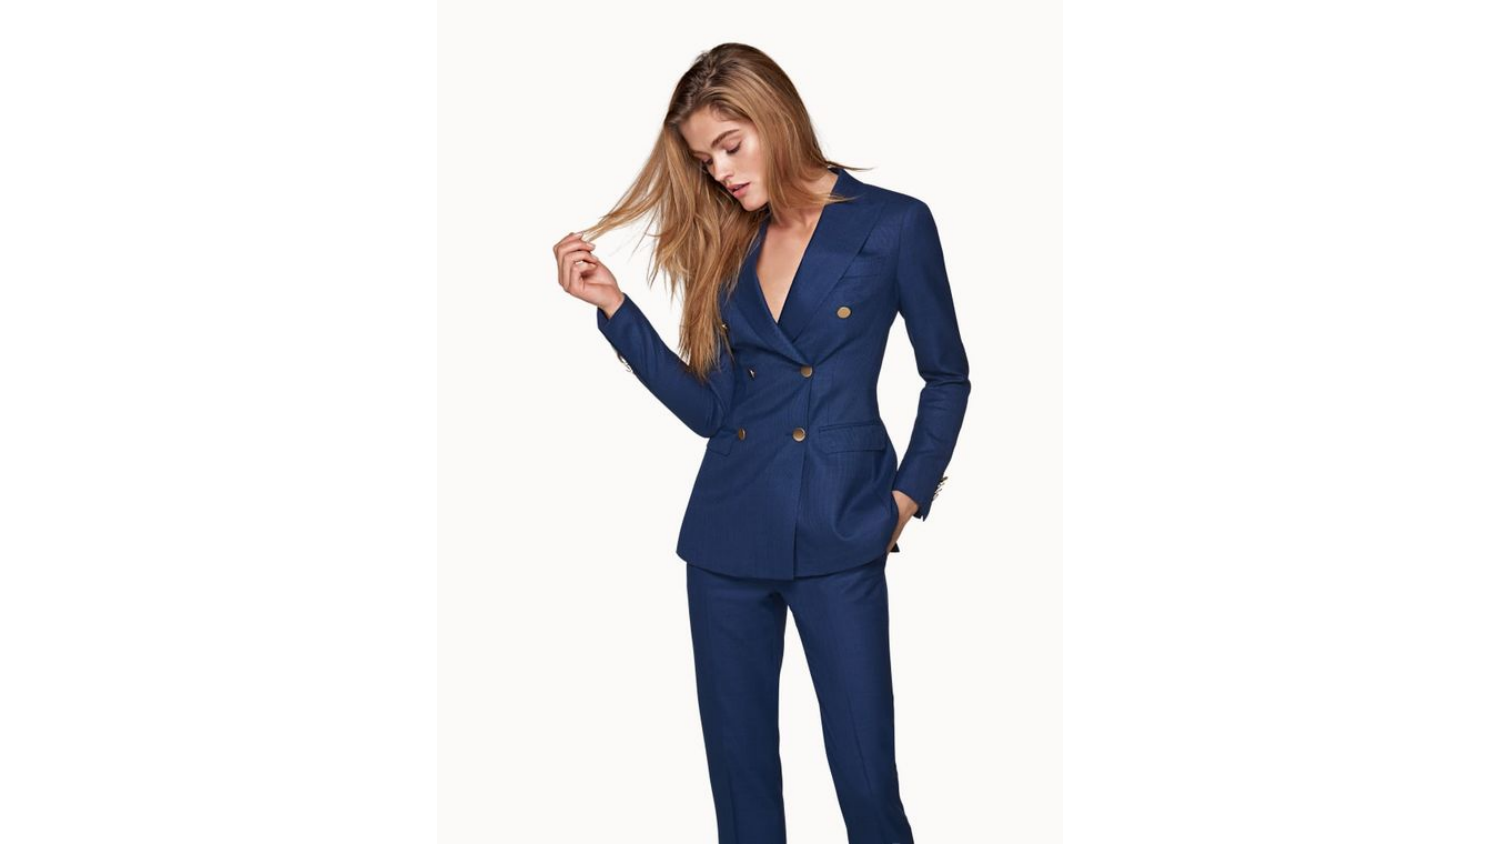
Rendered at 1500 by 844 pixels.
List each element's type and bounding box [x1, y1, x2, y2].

picture [437, 0, 1063, 844]
